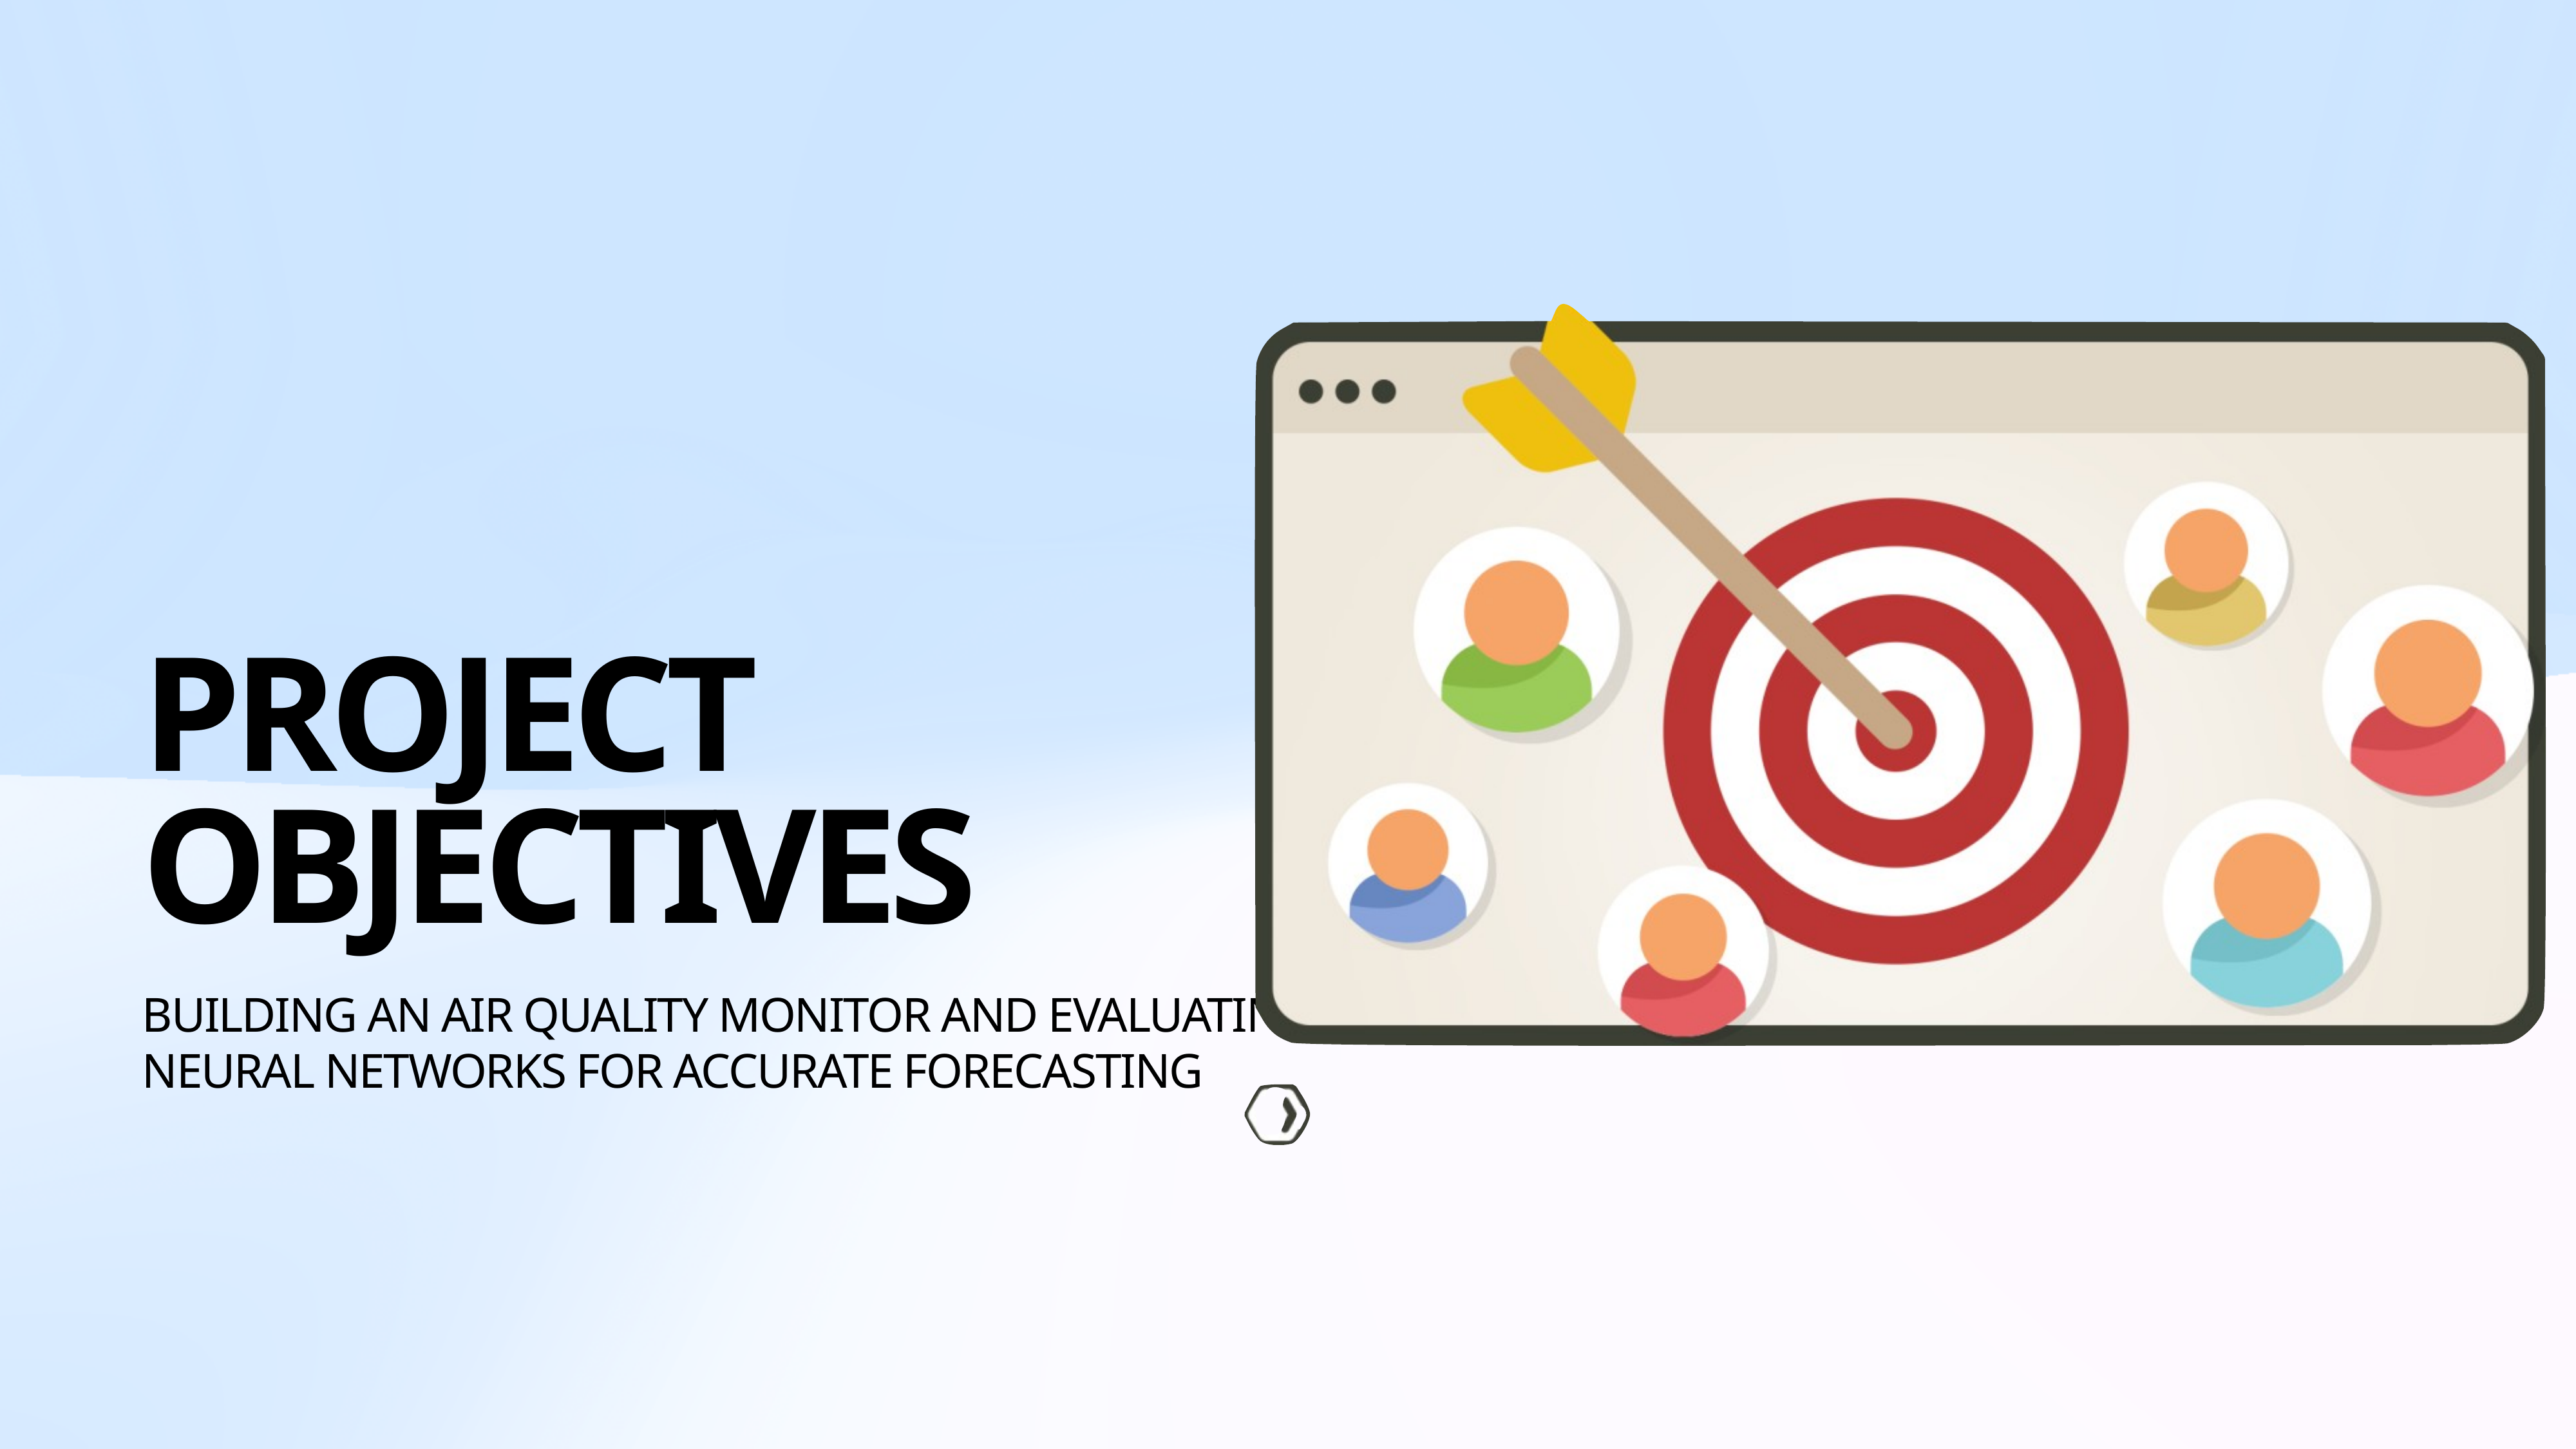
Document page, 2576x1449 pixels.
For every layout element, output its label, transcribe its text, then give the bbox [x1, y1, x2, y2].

picture [0, 0, 2576, 1449]
title Project Objectives [136, 395, 1244, 960]
list Building an Air Quality Monitor and Evaluating Neural Networks for Accurate Forecasting [136, 979, 1347, 1316]
